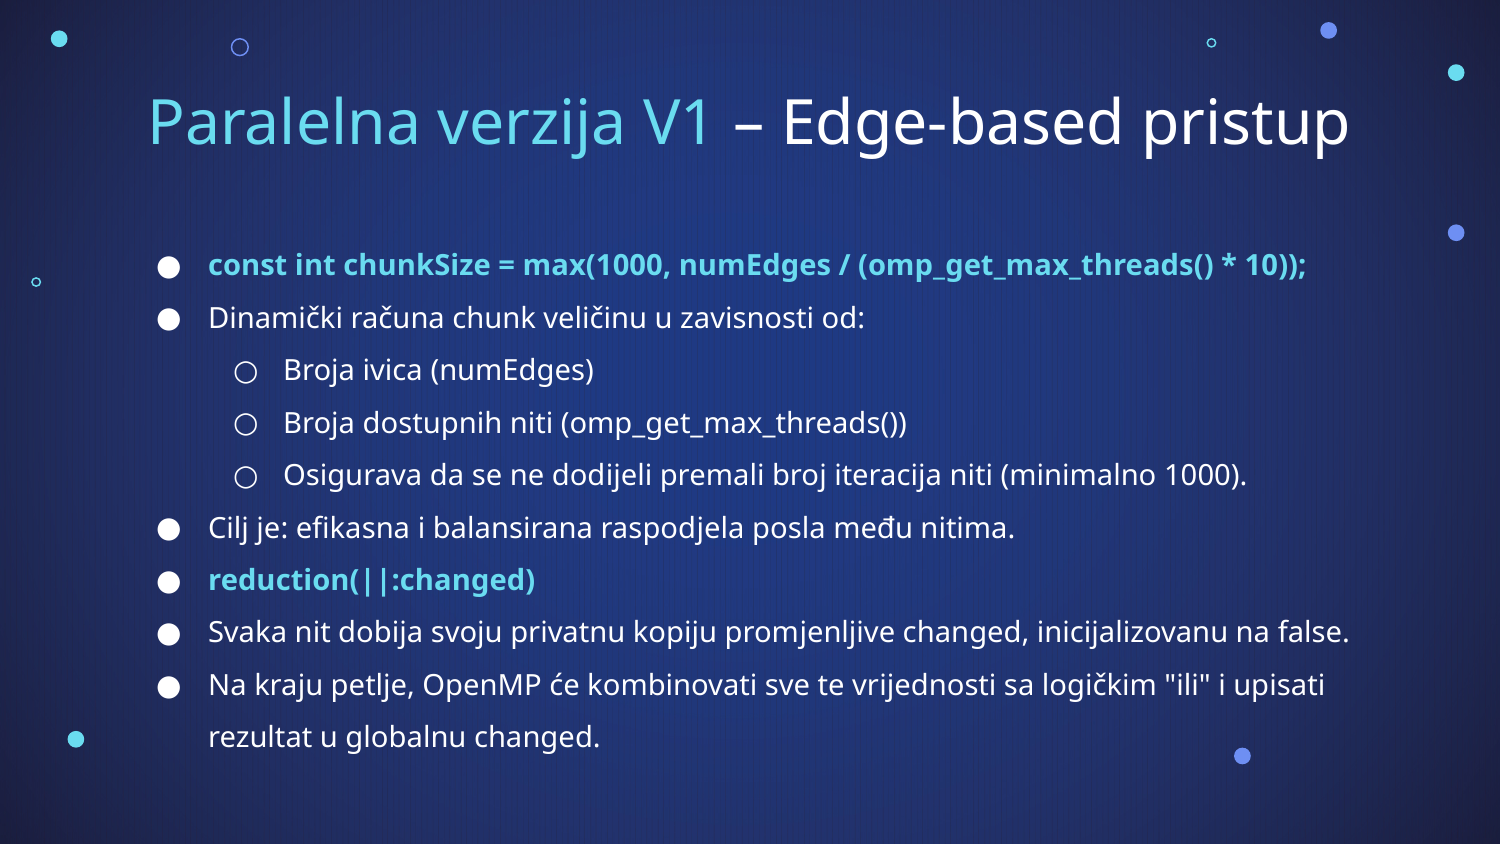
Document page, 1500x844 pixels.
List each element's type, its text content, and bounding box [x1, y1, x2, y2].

list const int chunkSize = max(1000, numEdges / (omp_get_max_threads() * 10)); Dinamički računa chunk veličinu u zavisnosti od: Broja ivica (numEdges) Broja dostupnih niti (omp_get_max_threads()) Osigurava da se ne dodijeli premali broj iteracija niti (minimalno 1000). Cilj je: efikasna i balansirana raspodjela posla među nitima. reduction(||:changed) Svaka nit dobija svoju privatnu kopiju promjenljive changed, inicijalizovanu na false. Na kraju petlje, OpenMP će kombinovati sve te vrijednosti sa logičkim "ili" i upisati rezultat u globalnu changed. [118, 214, 1382, 704]
title Paralelna verzija V1 – Edge-based pristup [118, 72, 1382, 167]
picture [0, 0, 1500, 844]
